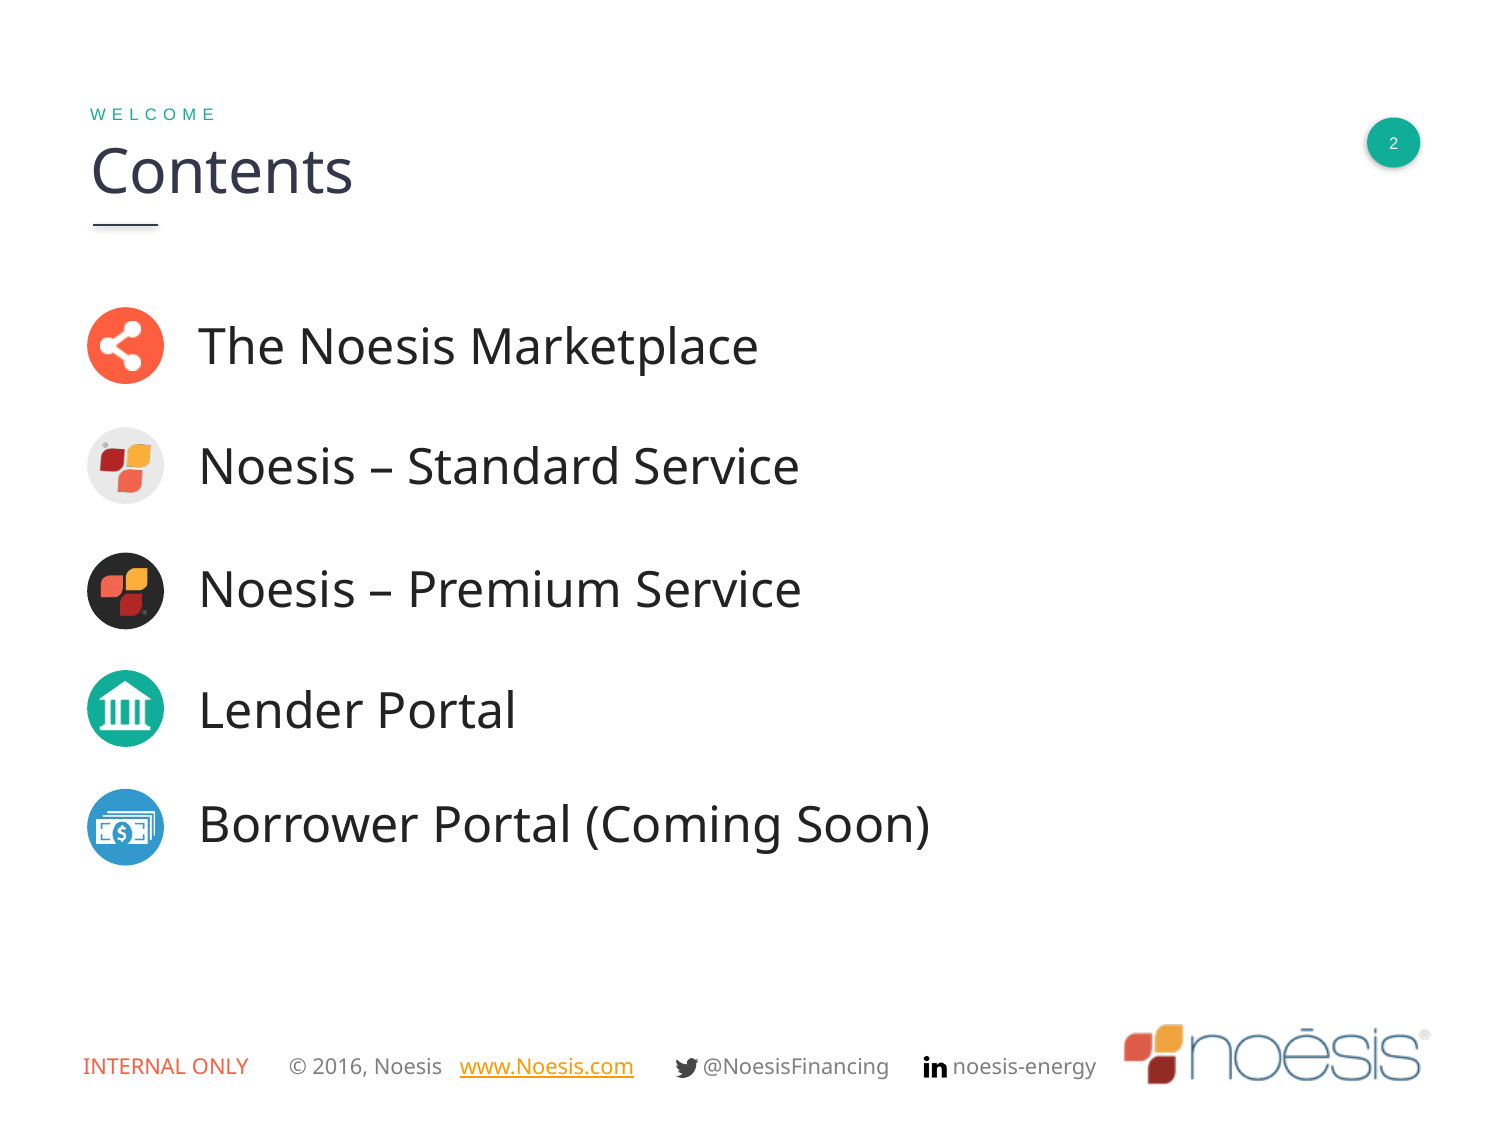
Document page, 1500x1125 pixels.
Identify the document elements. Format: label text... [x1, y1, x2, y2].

picture [915, 1053, 955, 1080]
text_box [85, 425, 167, 496]
picture [98, 442, 151, 494]
picture [95, 810, 156, 844]
text_box [85, 550, 167, 632]
text_box Noesis – Premium Service [183, 549, 834, 642]
picture [100, 568, 148, 618]
picture [91, 670, 161, 740]
text_box [85, 786, 167, 868]
text_box Noesis – Standard Service [183, 418, 822, 511]
picture [1123, 1009, 1432, 1102]
text_box The Noesis Marketplace [183, 298, 1062, 391]
list WELCOME [75, 95, 900, 167]
text_box [85, 305, 167, 387]
picture [99, 321, 142, 371]
text_box [108, 501, 146, 507]
title Contents [75, 75, 1325, 263]
text_box Lender Portal [183, 652, 1178, 765]
text_box Borrower Portal (Coming Soon) [183, 784, 1429, 877]
